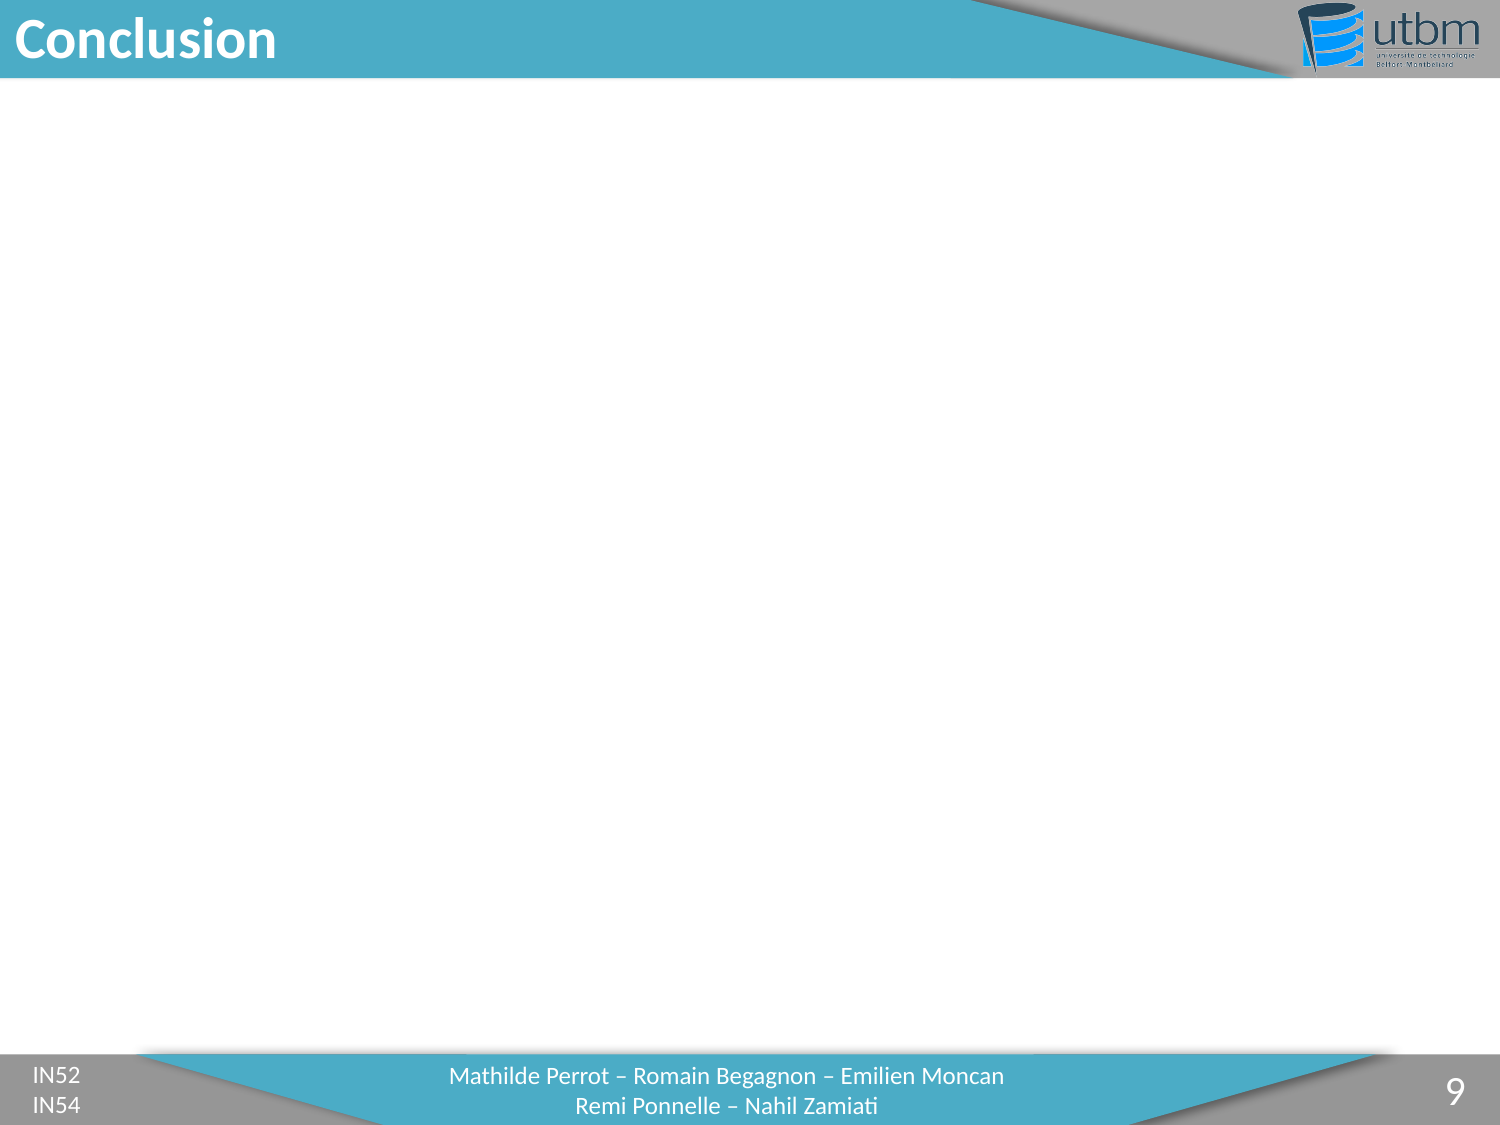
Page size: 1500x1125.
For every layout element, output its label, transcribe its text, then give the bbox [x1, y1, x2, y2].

footer Mathilde Perrot – Romain Begagnon – Emilien Moncan Remi Ponnelle – Nahil Zamiati [290, 1059, 1165, 1120]
slide_number 9 [1130, 1058, 1481, 1119]
title Conclusion [0, 0, 1170, 71]
slide_number IN52 IN54 [17, 1074, 290, 1125]
picture [1291, 0, 1484, 79]
